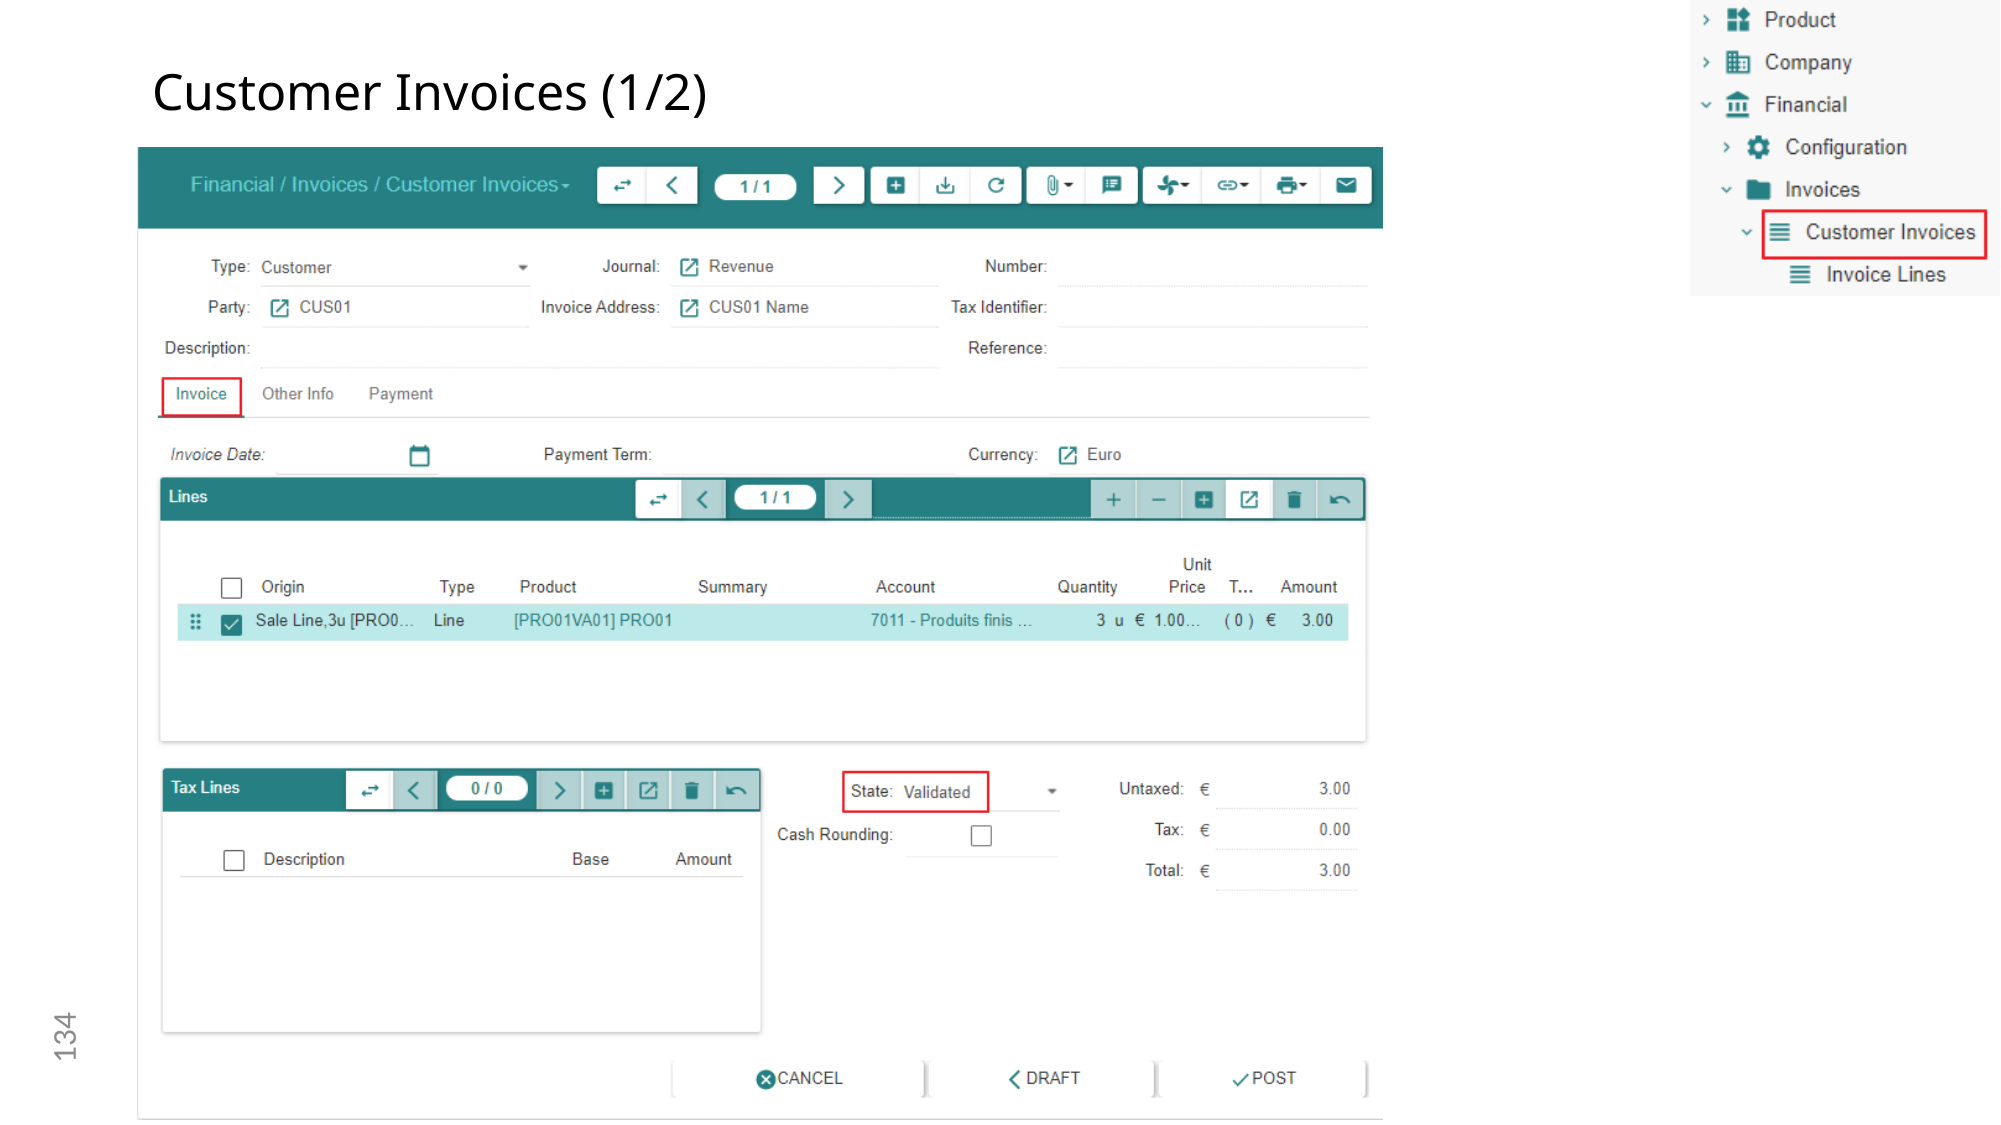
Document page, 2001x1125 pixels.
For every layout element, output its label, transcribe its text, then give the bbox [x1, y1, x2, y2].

picture [137, 147, 1383, 1120]
slide_number 134 [32, 969, 93, 1108]
title Customer Invoices (1/2) [137, 59, 1690, 136]
picture [1690, 0, 2000, 296]
